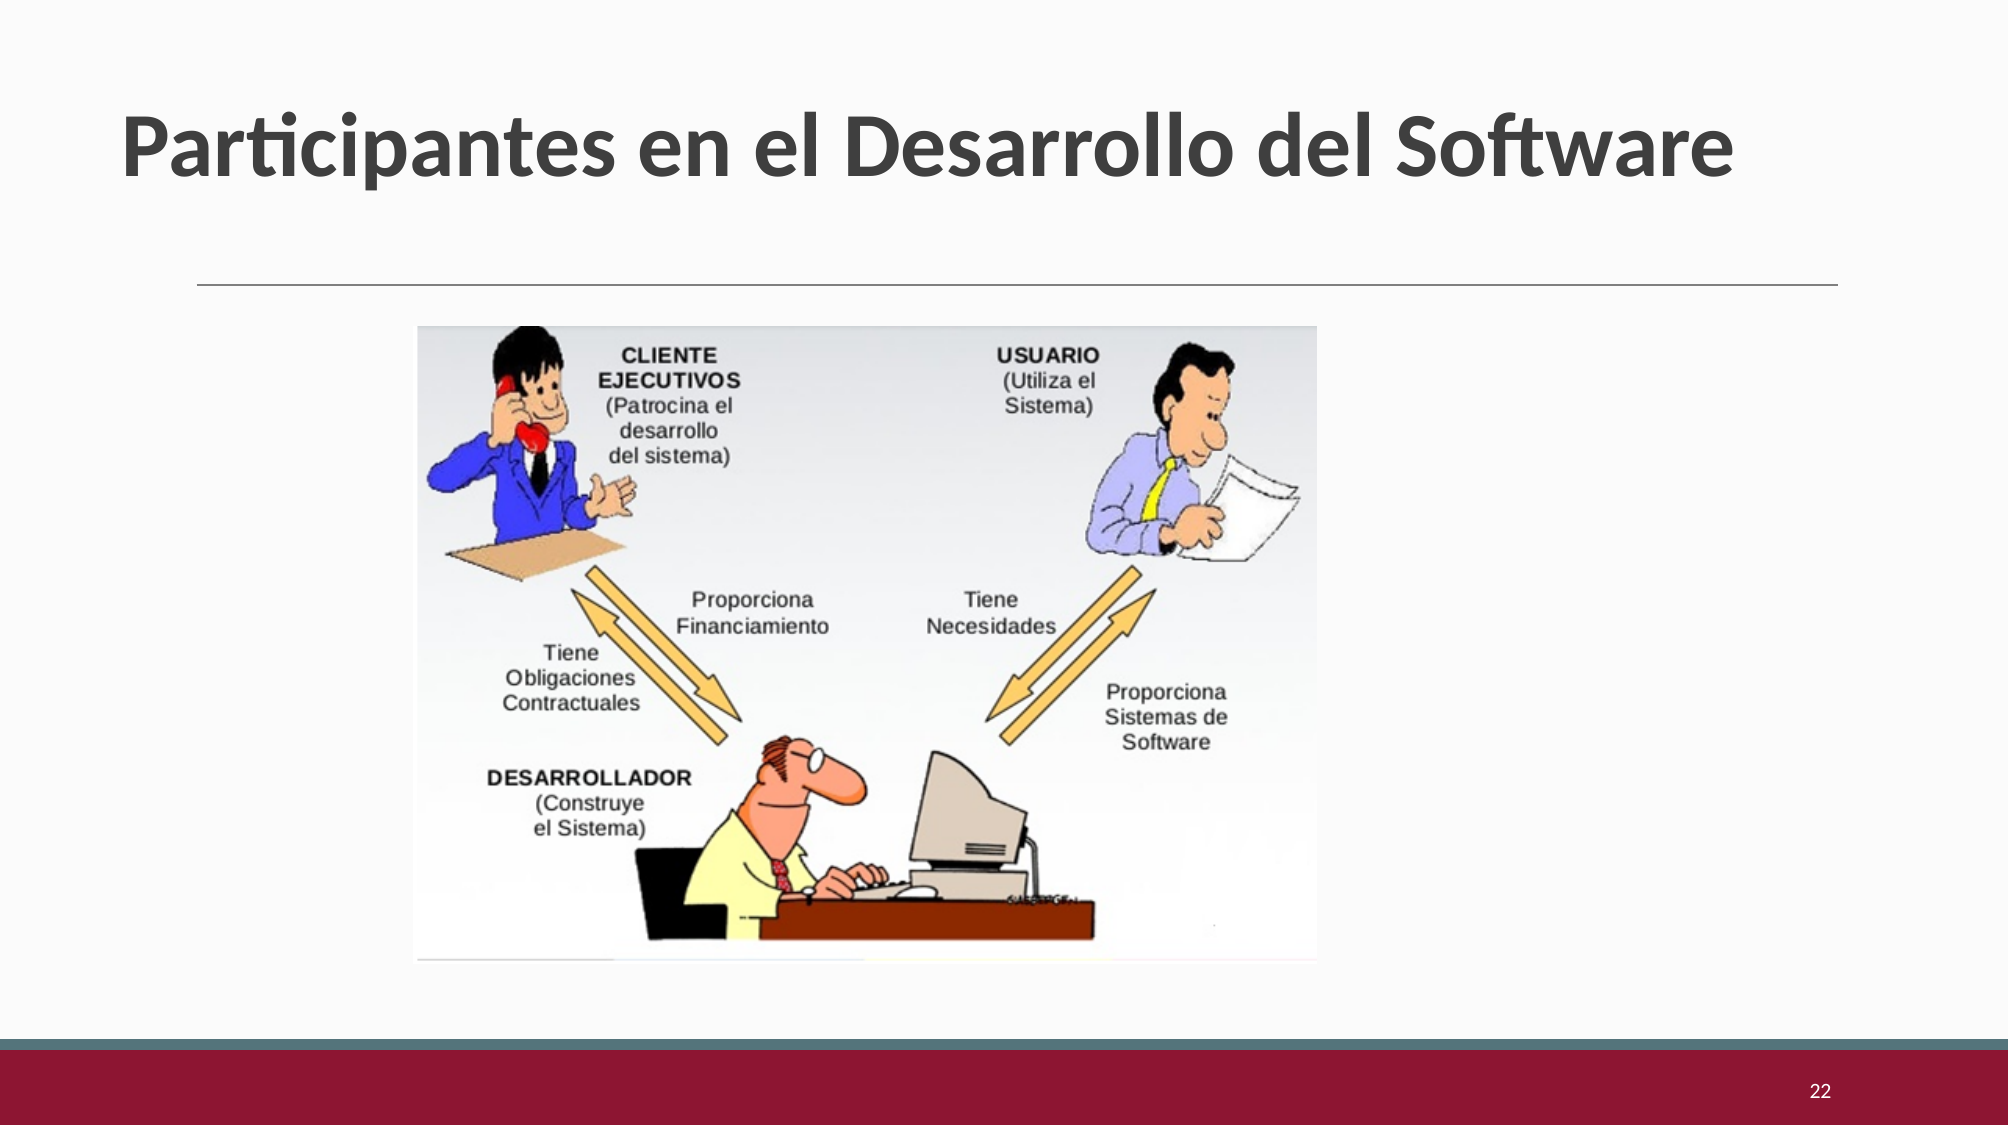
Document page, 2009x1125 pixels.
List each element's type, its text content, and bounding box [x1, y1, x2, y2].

title Participantes en el Desarrollo del Software [106, 42, 1860, 203]
slide_number 22 [1630, 1059, 1847, 1120]
picture [413, 326, 1317, 964]
